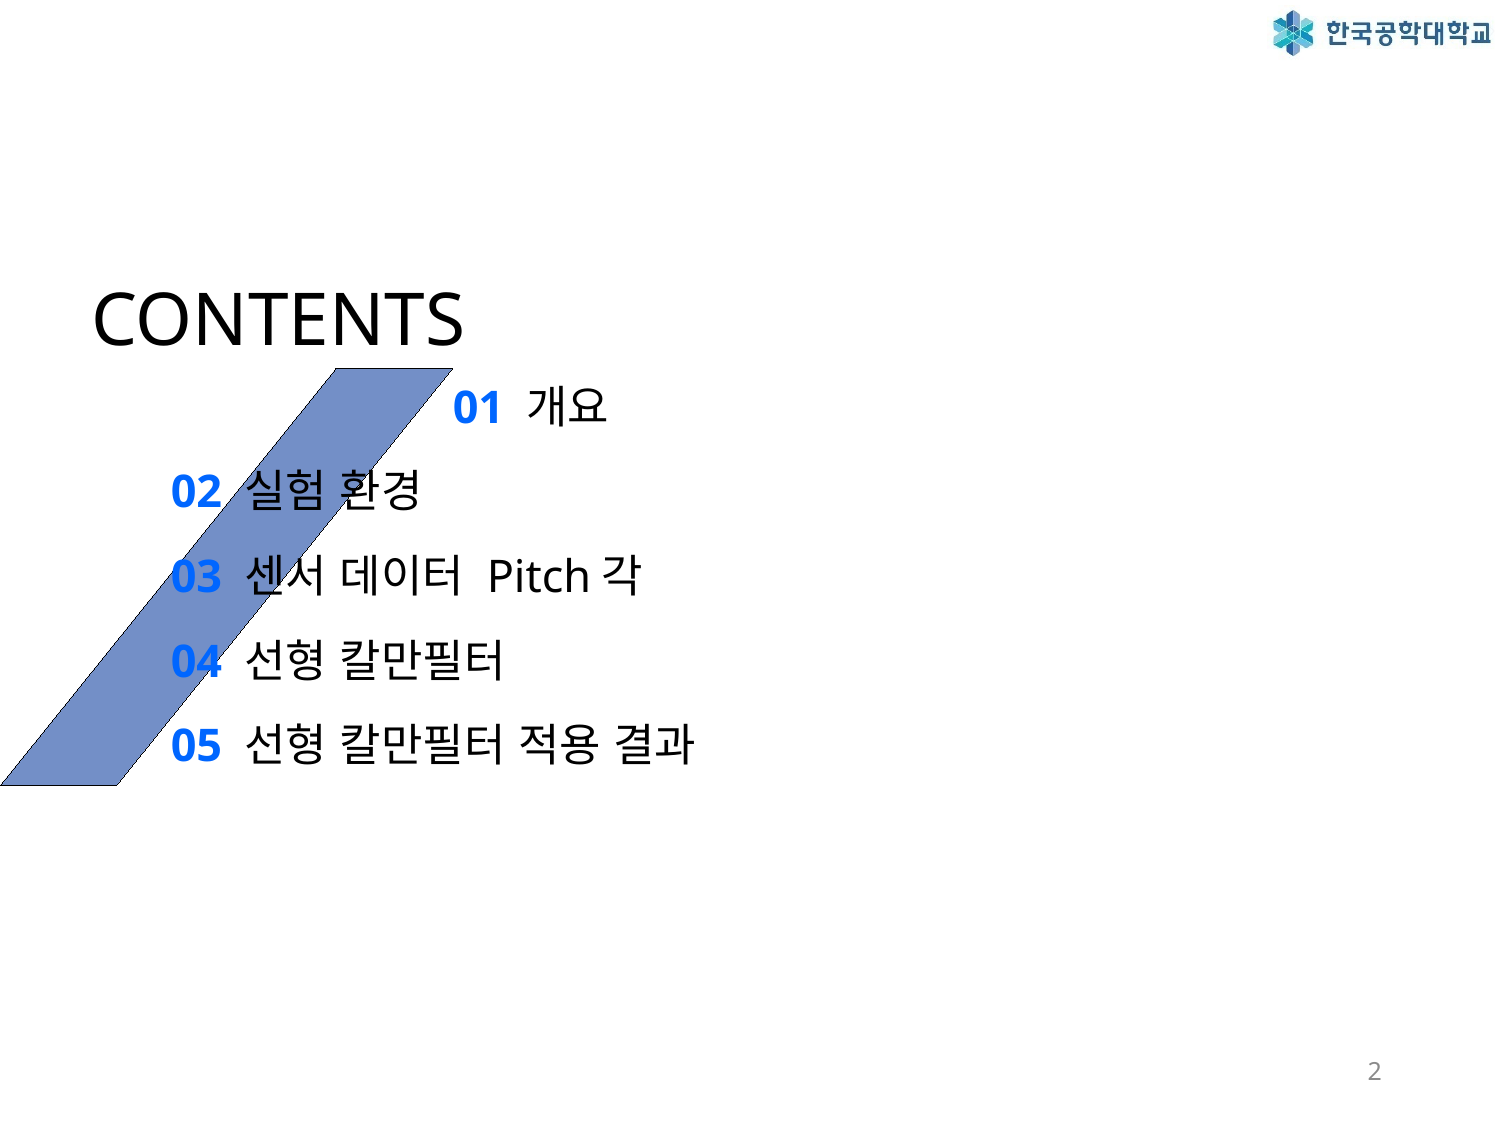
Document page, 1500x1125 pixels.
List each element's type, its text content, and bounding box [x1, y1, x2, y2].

picture [1267, 5, 1495, 61]
list 01 개요 02 실험 환경 03 센서 데이터 Pitch각 04 선형 칼만필터 05 선형 칼만필터 적용 결과 [14, 348, 1423, 881]
slide_number 2 [1059, 1042, 1397, 1103]
